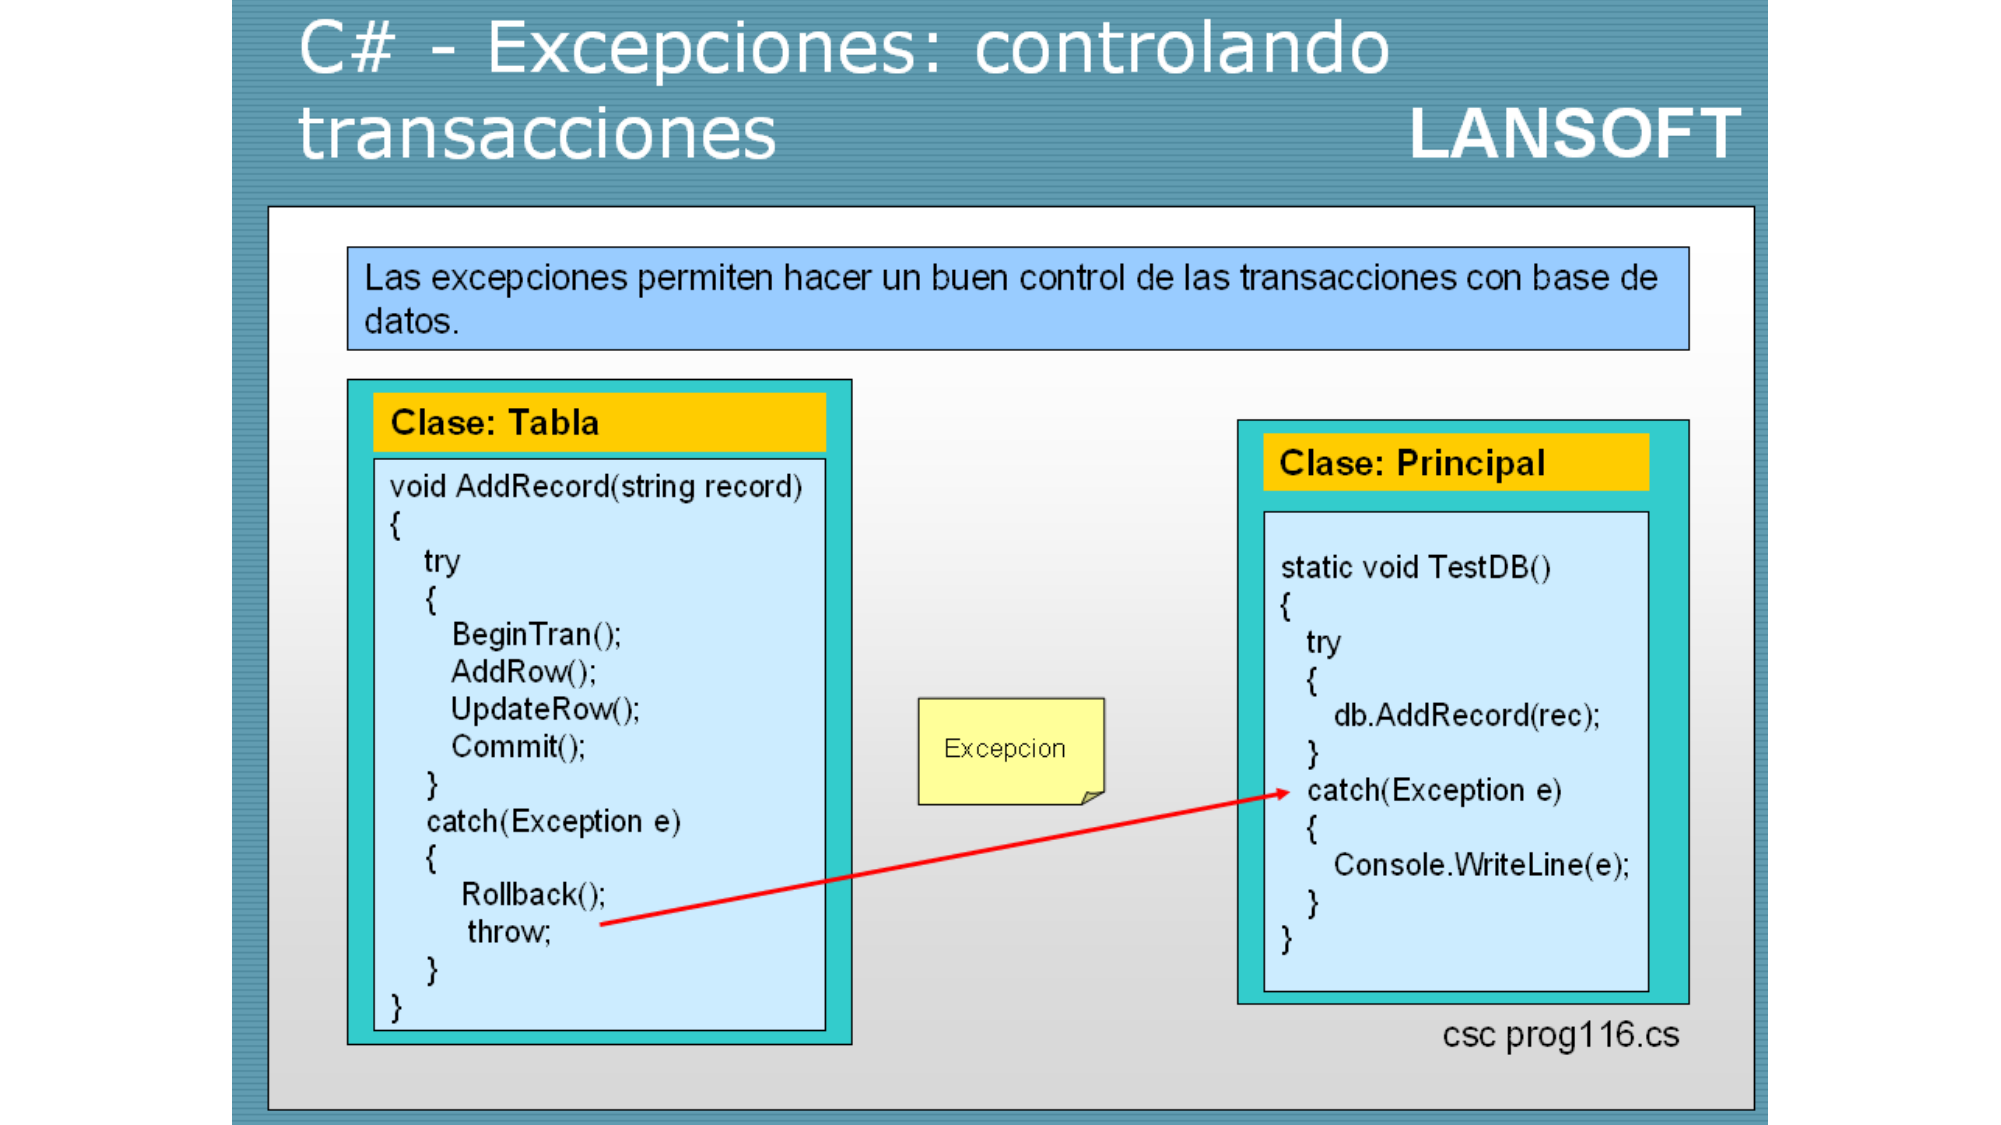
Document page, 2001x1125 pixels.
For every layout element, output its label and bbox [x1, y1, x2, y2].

picture [231, 0, 1768, 1125]
